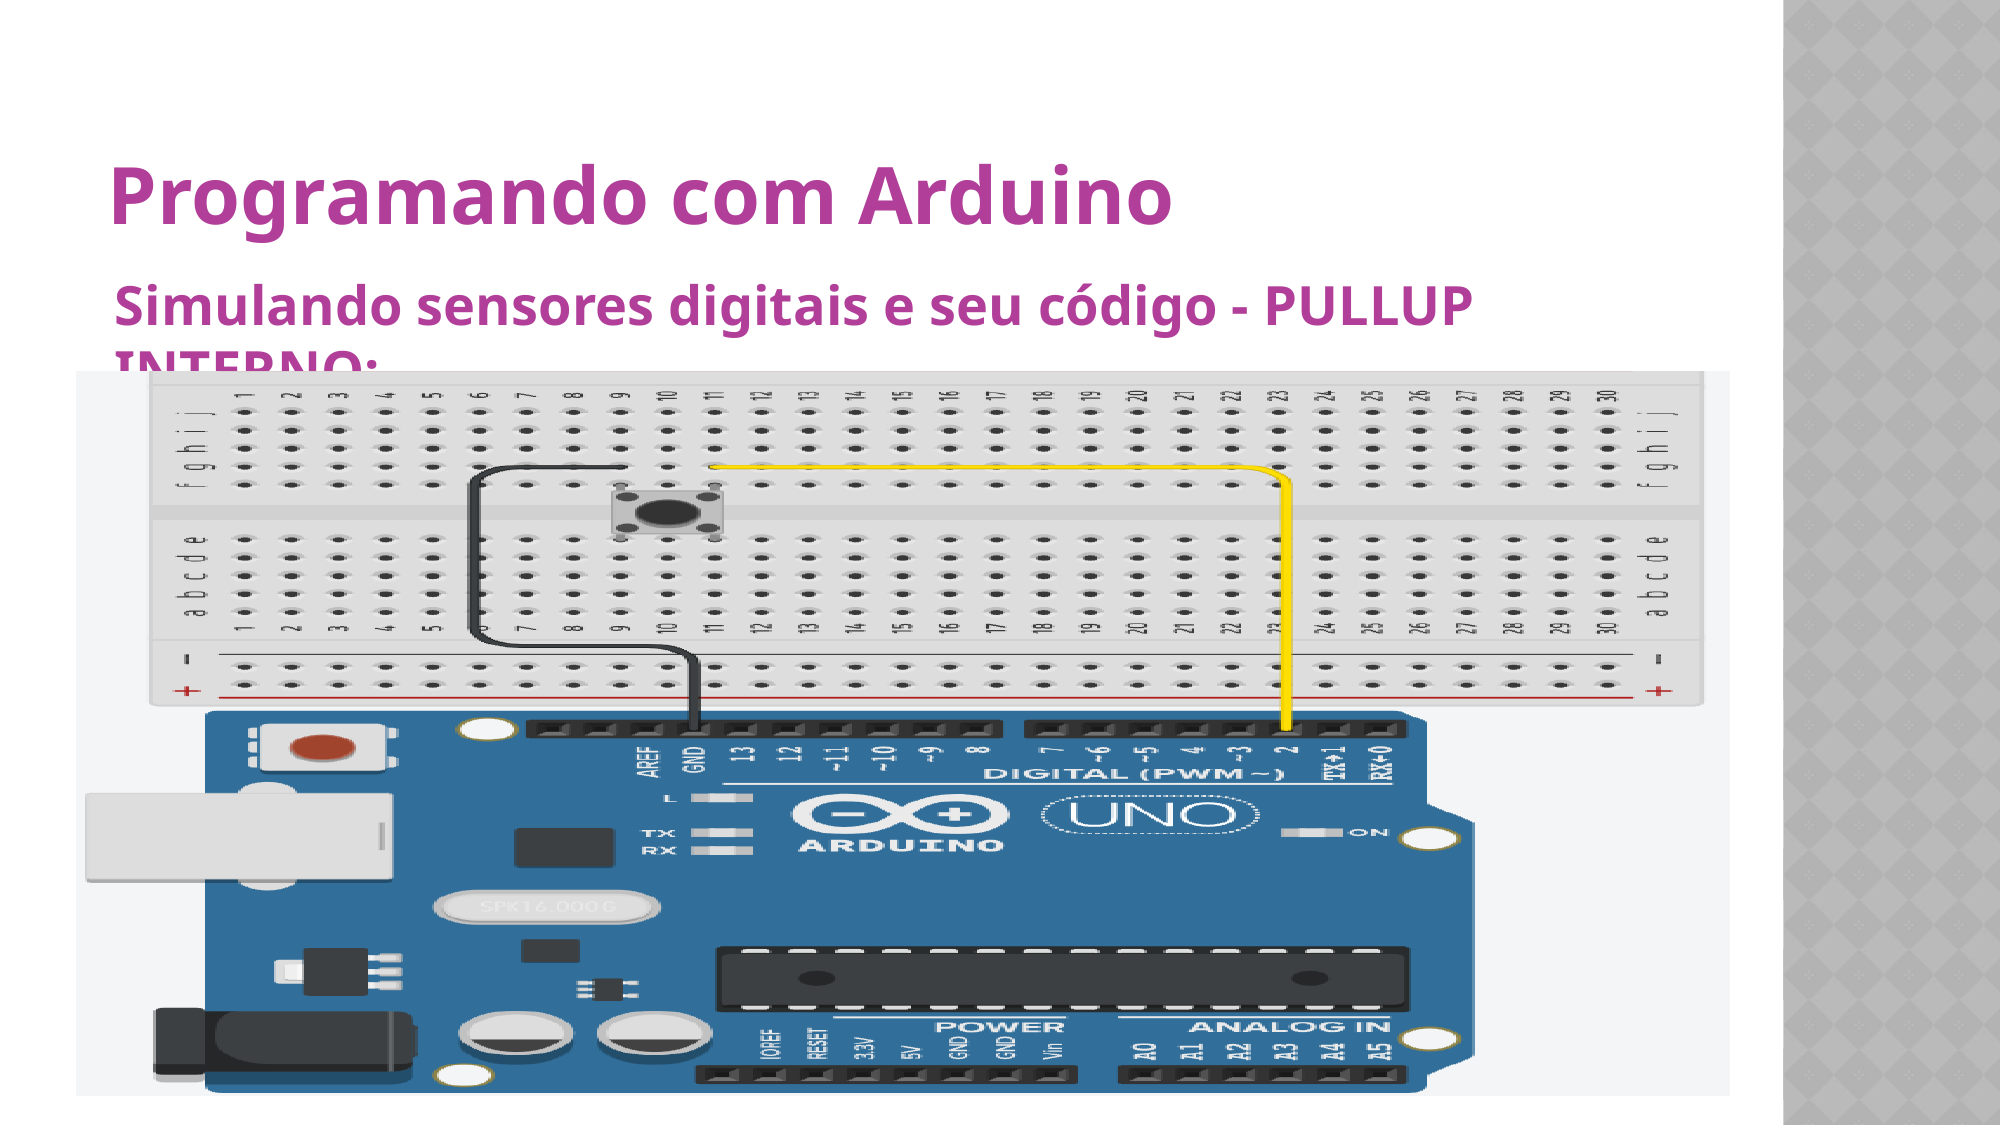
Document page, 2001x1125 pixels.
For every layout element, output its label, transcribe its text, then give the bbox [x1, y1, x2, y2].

list Simulando sensores digitais e seu código - PULLUP INTERNO: [99, 264, 1684, 370]
picture [75, 371, 1730, 1096]
title Programando com Arduino [99, 52, 1684, 240]
